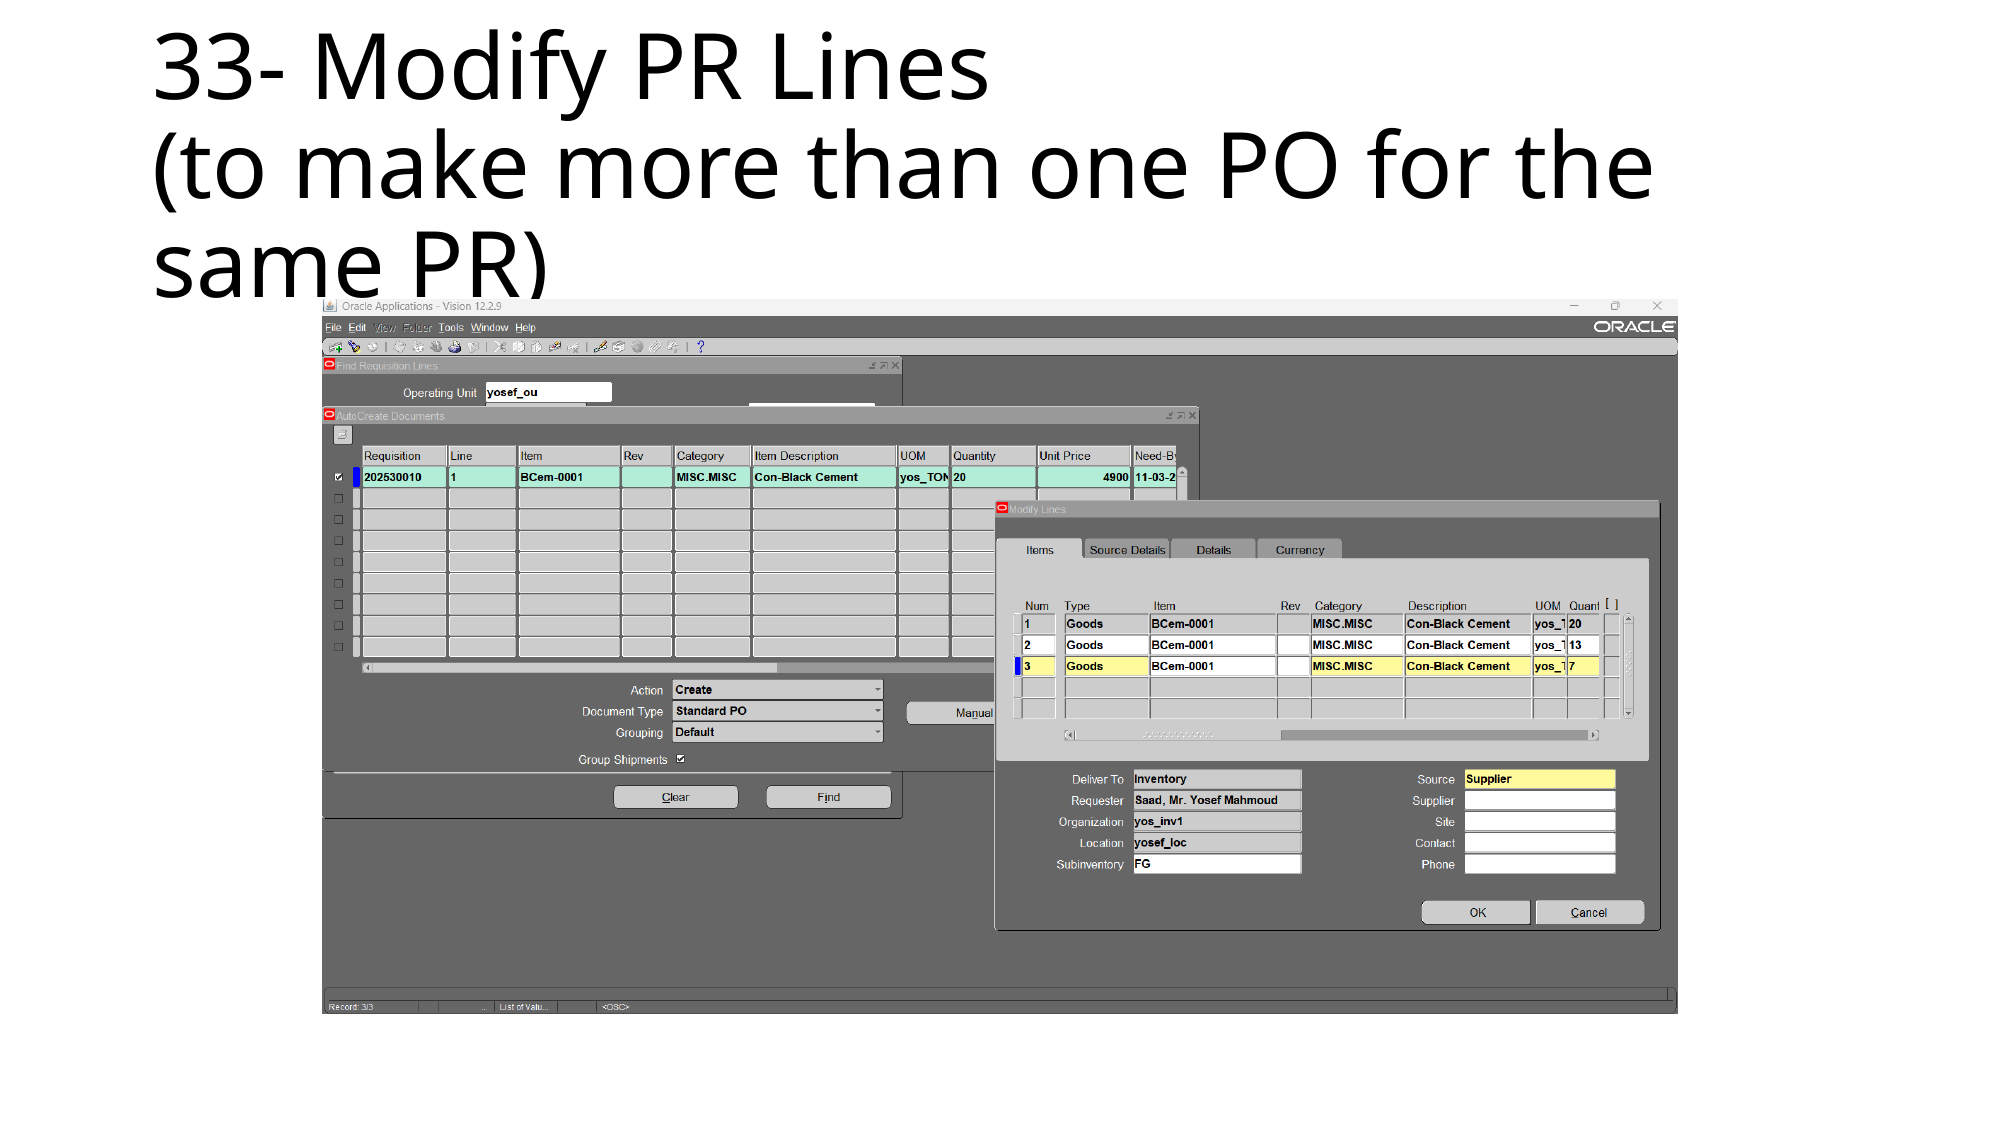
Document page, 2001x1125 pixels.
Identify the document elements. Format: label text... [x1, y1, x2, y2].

title 33- Modify PR Lines (to make more than one PO for the same PR) [137, 59, 1863, 278]
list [322, 299, 1678, 1014]
